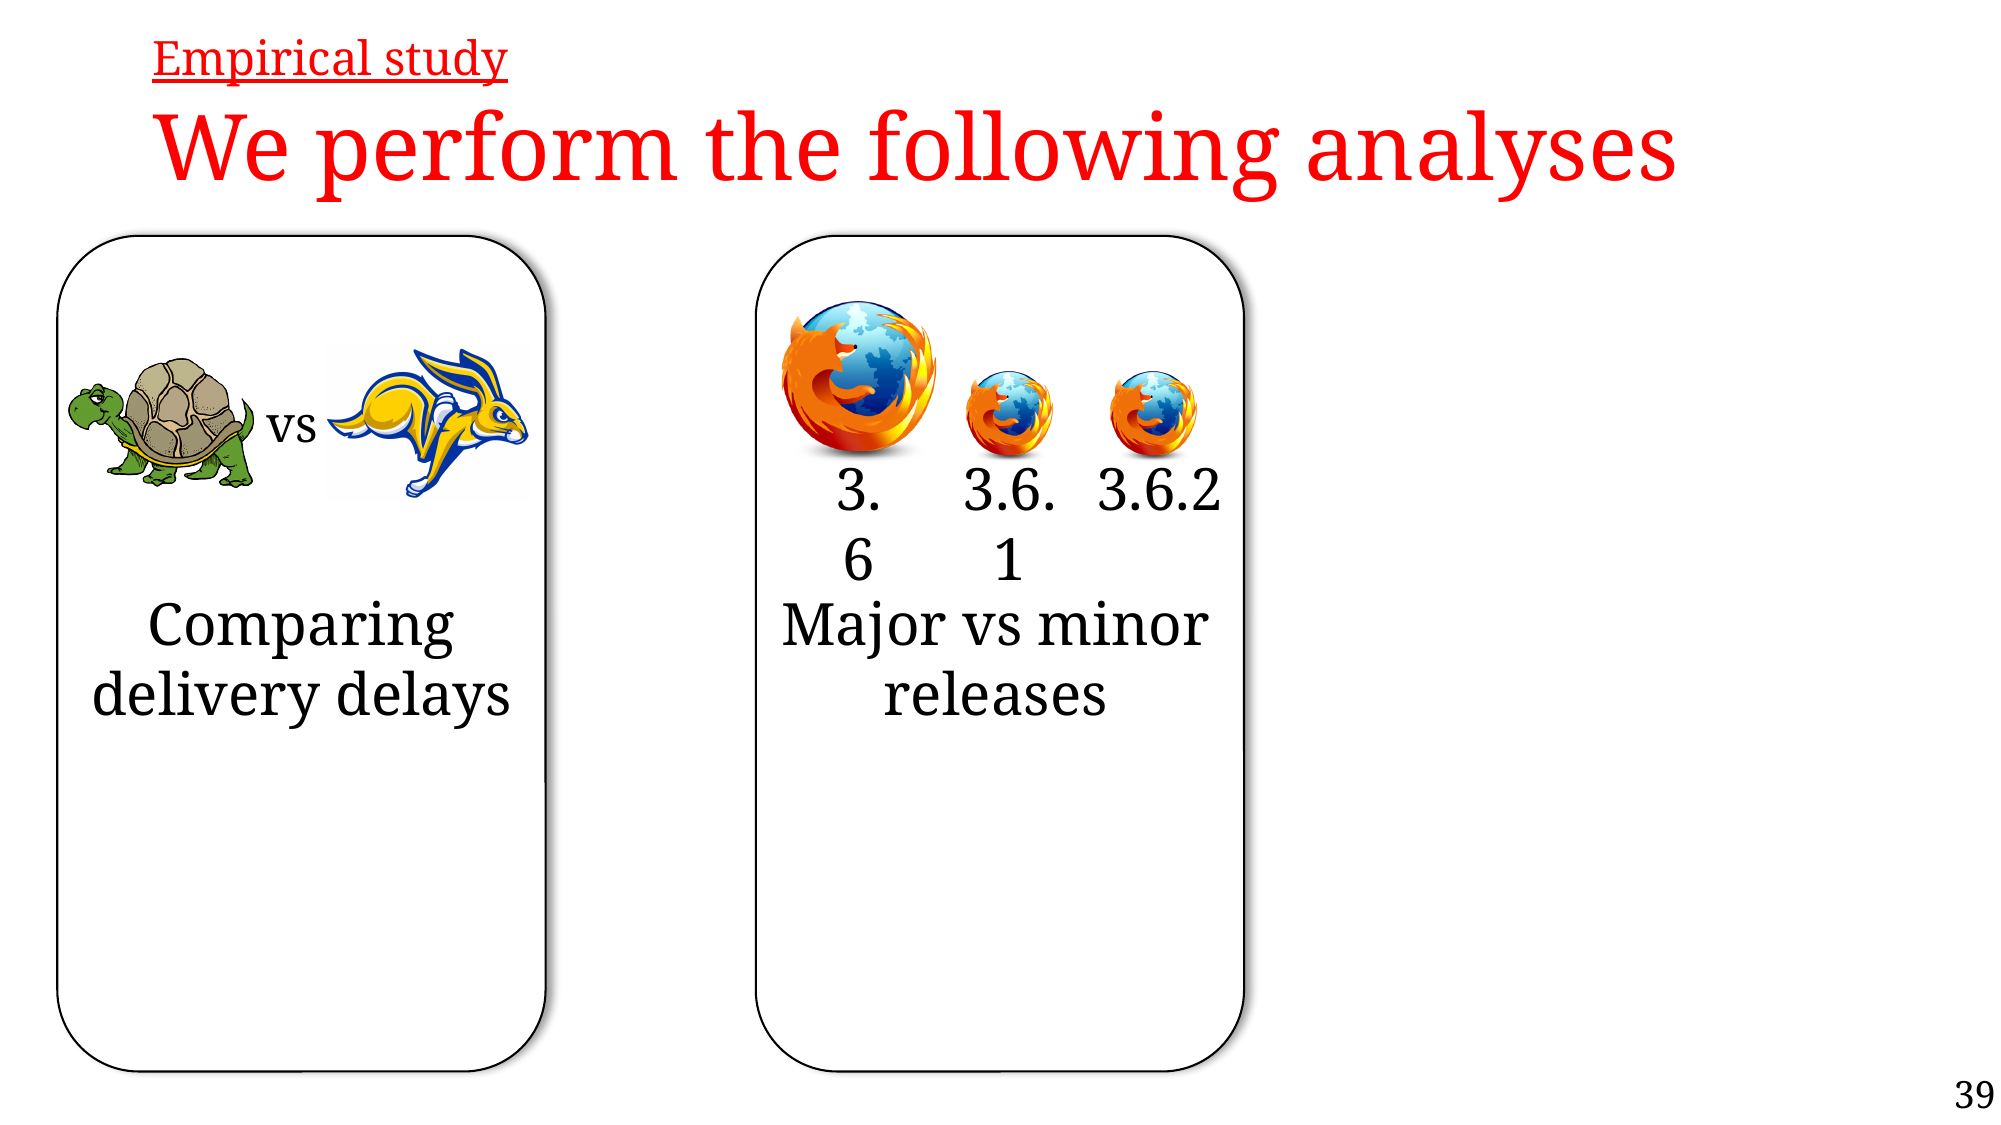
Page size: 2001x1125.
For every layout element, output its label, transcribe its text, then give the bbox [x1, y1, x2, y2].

text_box 39 [1939, 1063, 2000, 1124]
text_box Major vs minor releases [751, 579, 1240, 735]
list Empirical study [137, 27, 1863, 94]
text_box 3.6.1 [935, 444, 1084, 579]
picture [68, 358, 254, 488]
text_box vs [254, 384, 324, 460]
text_box [754, 329, 1246, 1073]
text_box [56, 234, 547, 1073]
picture [1108, 371, 1199, 462]
picture [778, 301, 940, 463]
text_box Comparing delivery delays [57, 579, 546, 735]
picture [324, 345, 532, 501]
text_box 3.6 [806, 463, 912, 579]
picture [964, 371, 1055, 462]
title We perform the following analyses [137, 94, 1863, 329]
text_box 3.6.2 [1079, 444, 1240, 530]
